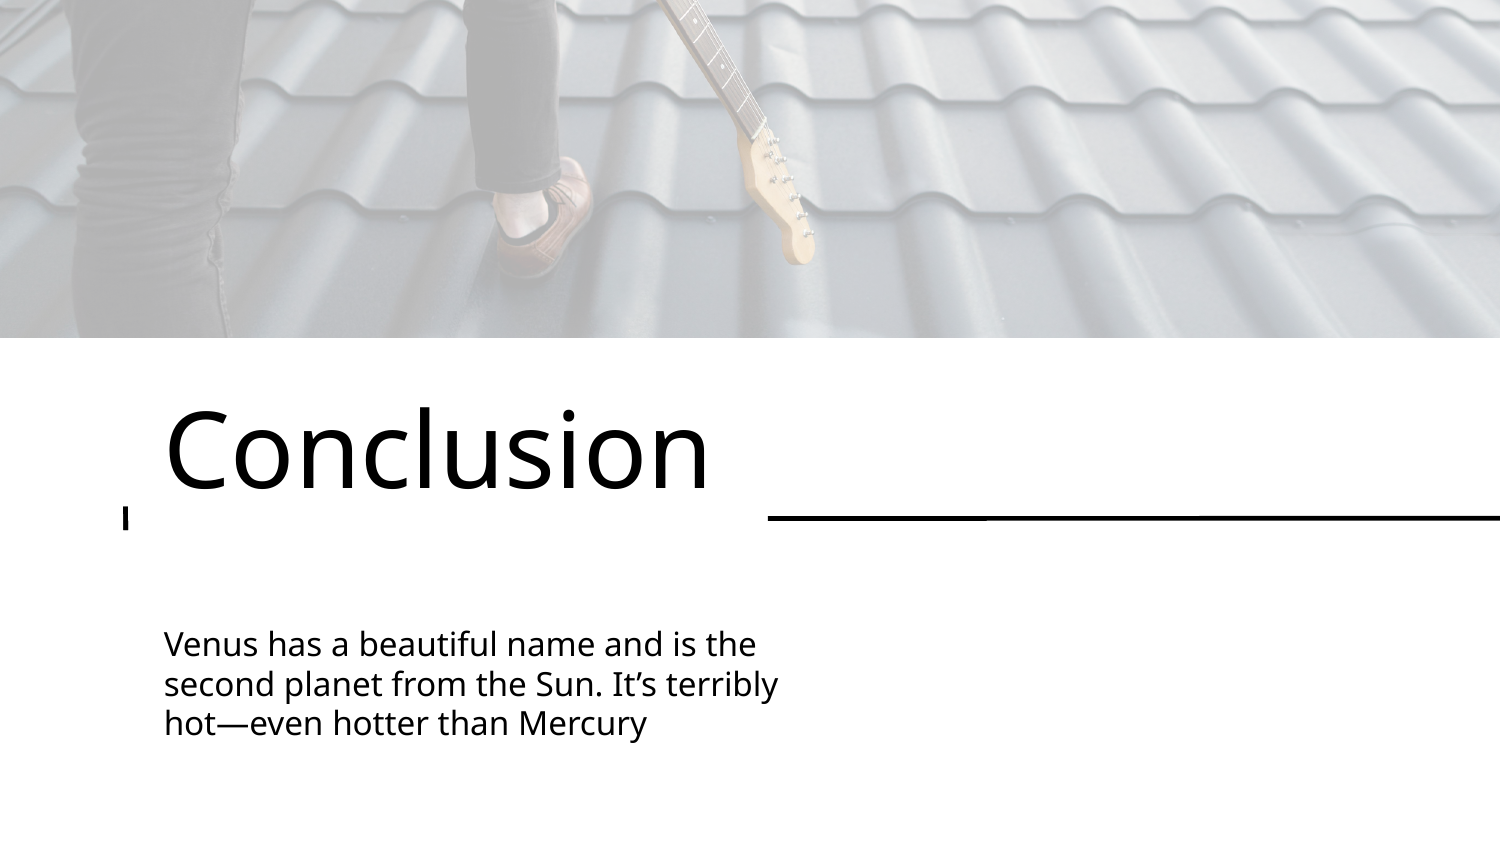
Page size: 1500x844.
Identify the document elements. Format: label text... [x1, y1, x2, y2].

picture [0, 0, 1500, 338]
title Conclusion [148, 376, 900, 525]
subtitle Venus has a beautiful name and is the second planet from the Sun. It’s terribly hot—even hotter than Mercury [148, 610, 813, 755]
